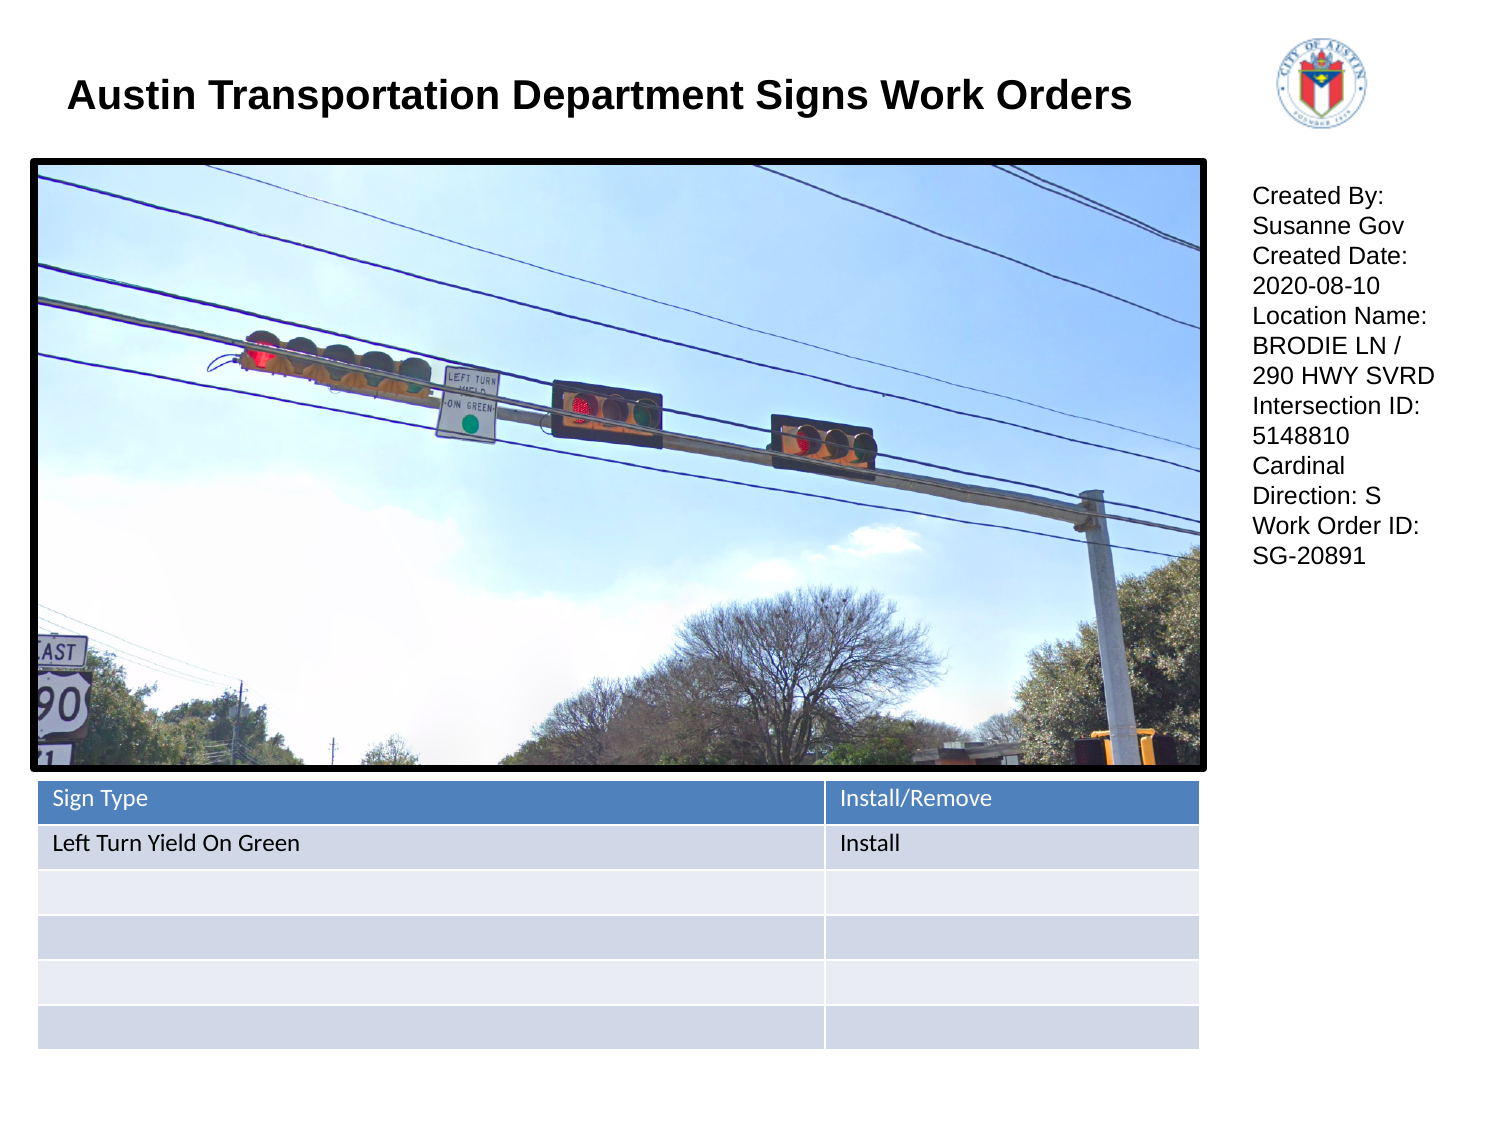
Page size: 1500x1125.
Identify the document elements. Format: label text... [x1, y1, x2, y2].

table_cell [826, 916, 1199, 959]
table_cell [826, 1006, 1199, 1049]
table_cell Left Turn Yield On Green [38, 826, 824, 869]
table_cell [38, 916, 824, 959]
table_header Install/Remove [826, 781, 1199, 824]
text_box Austin Transportation Department Signs Work Orders [51, 60, 1149, 125]
picture [37, 164, 1201, 766]
table_cell Install [826, 826, 1199, 869]
table_cell [826, 871, 1199, 914]
table_header Sign Type [38, 781, 824, 824]
table_cell [38, 1006, 824, 1049]
table_cell [826, 961, 1199, 1004]
picture [1274, 37, 1369, 132]
text_box Created By: Susanne Gov Created Date: 2020-08-10 Location Name: BRODIE LN / 290 HWY SVRD Intersection ID: 5148810 Cardinal Direction: S Work Order ID: SG-20891 [1237, 172, 1463, 577]
table_cell [38, 871, 824, 914]
table_cell [38, 961, 824, 1004]
